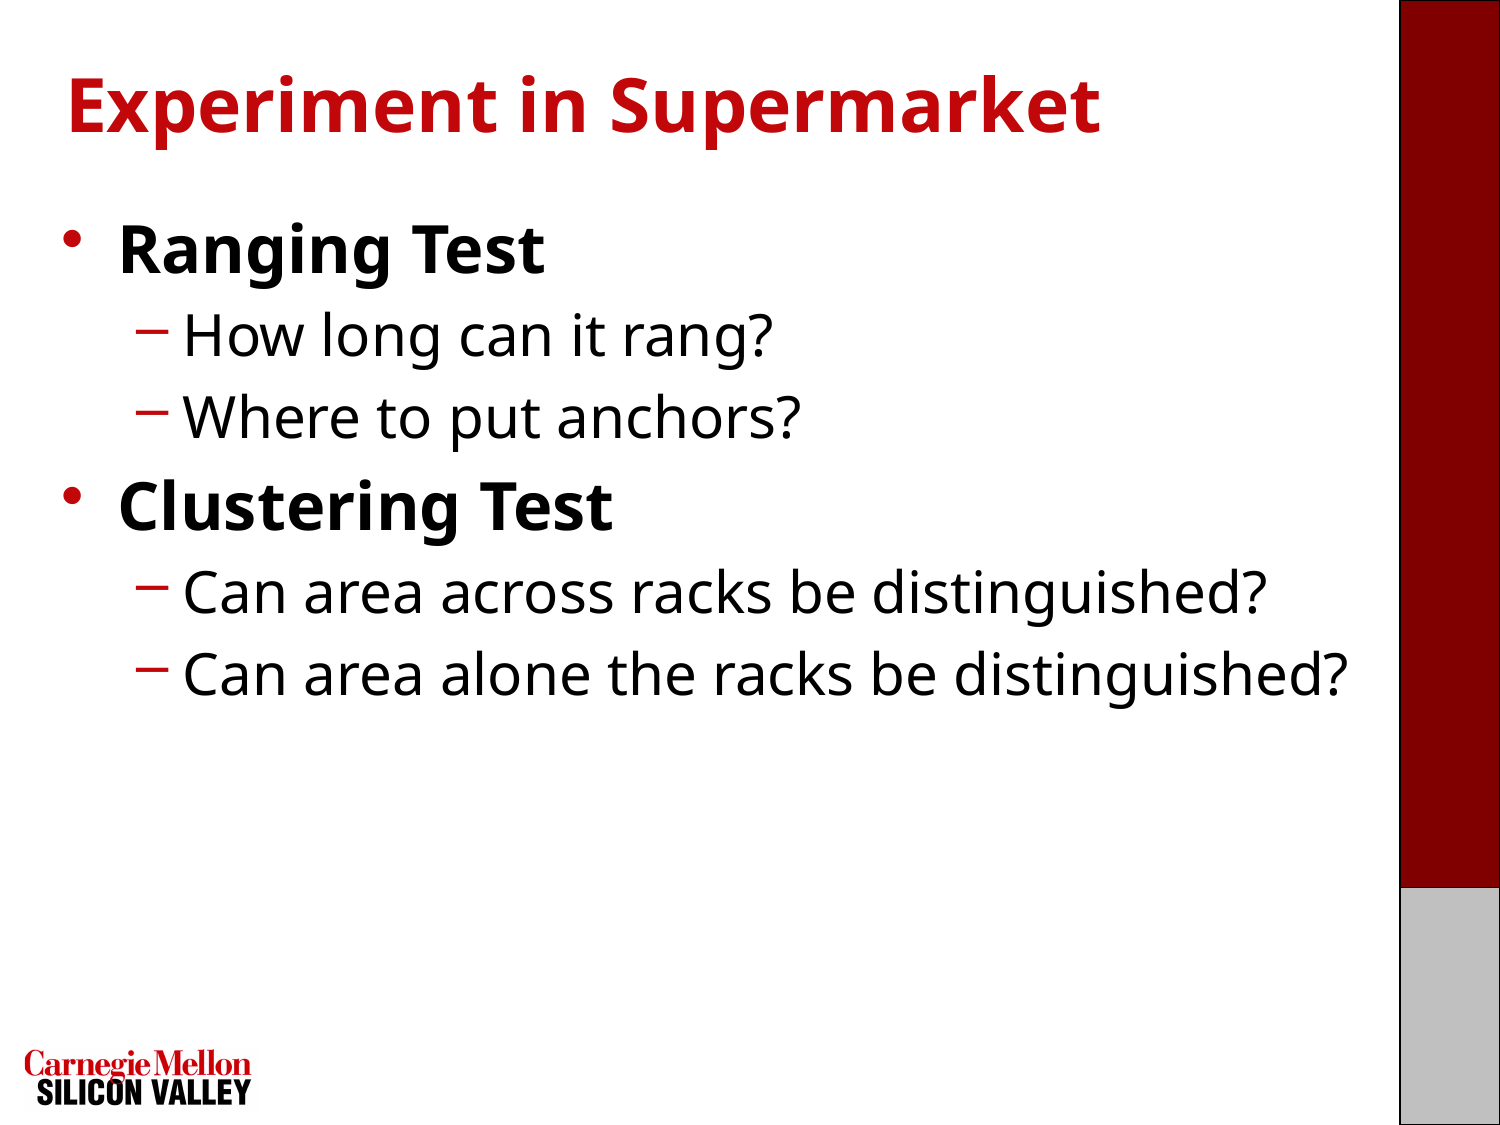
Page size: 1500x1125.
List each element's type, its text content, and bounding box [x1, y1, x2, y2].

title Experiment in Supermarket [49, 49, 1326, 163]
picture [24, 1049, 258, 1113]
list Ranging Test How long can it rang? Where to put anchors? Clustering Test Can area across racks be distinguished? Can area alone the racks be distinguished? [45, 198, 1395, 903]
